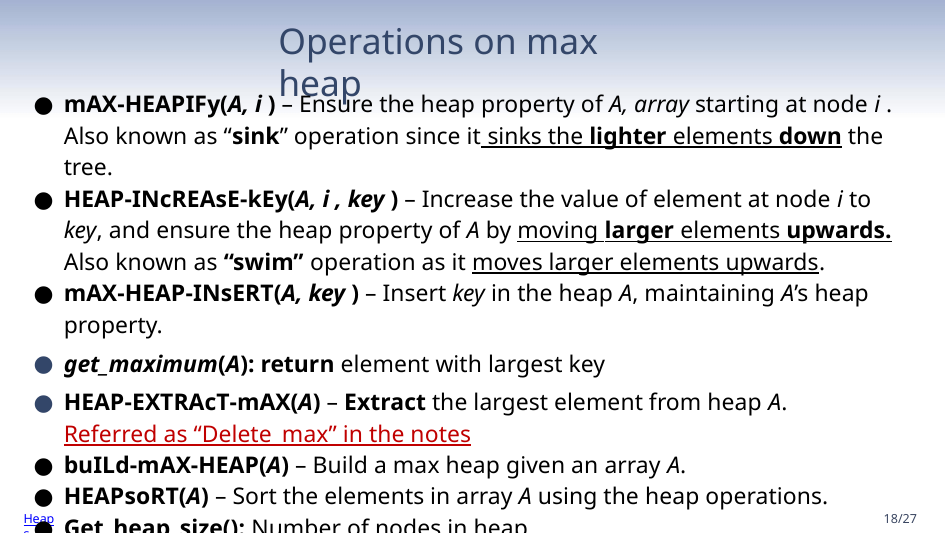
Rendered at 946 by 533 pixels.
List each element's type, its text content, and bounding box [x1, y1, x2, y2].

picture [0, 0, 945, 118]
text_box max-heapify(A, i ) – Ensure the heap property of A, array starting at node i . Also known as “sink” operation since it sinks the lighter elements down the tree. heap-increase-key(A, i , key ) – Increase the value of element at node i to key, and ensure the heap property of A by moving larger elements upwards. Also known as “swim” operation as it moves larger elements upwards. max-heap-insert(A, key ) – Insert key in the heap A, maintaining A’s heap property. get_maximum(A): return element with largest key heap-extract-max(A) – Extract the largest element from heap A. Referred as “Delete_max” in the notes build-max-heap(A) – Build a max heap given an array A. heapsort(A) – Sort the elements in array A using the heap operations. Get_heap_size(): Number of nodes in heap [6, 44, 930, 533]
text_box Operations on max heap [276, 16, 688, 44]
